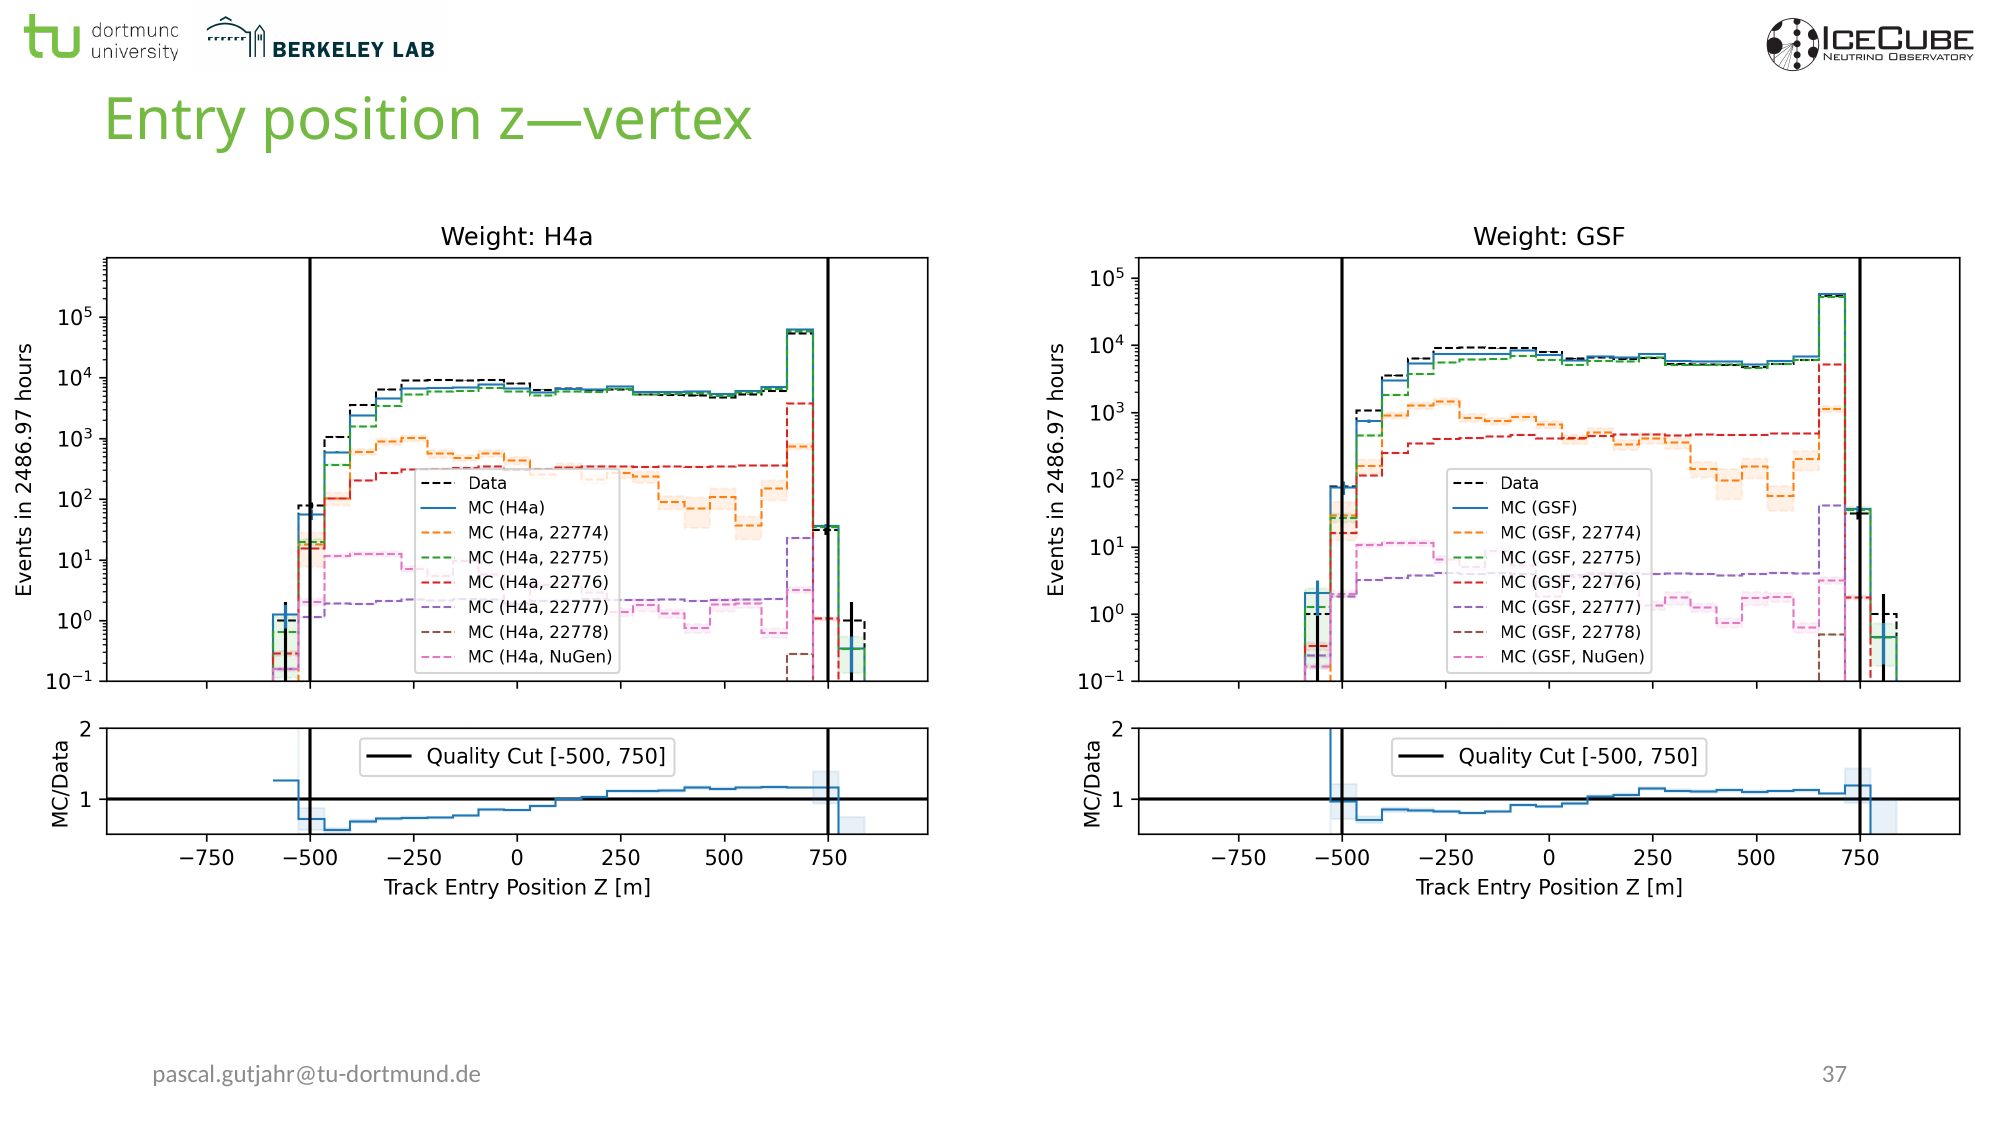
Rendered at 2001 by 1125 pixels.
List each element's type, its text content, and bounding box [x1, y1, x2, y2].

slide_number 37 [1412, 1042, 1863, 1103]
slide_number pascal.gutjahr@tu-dortmund.de [137, 1042, 588, 1103]
picture [192, 1, 449, 59]
picture [0, 211, 942, 914]
title Entry position z—vertex [88, 59, 1977, 182]
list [1032, 211, 1974, 914]
